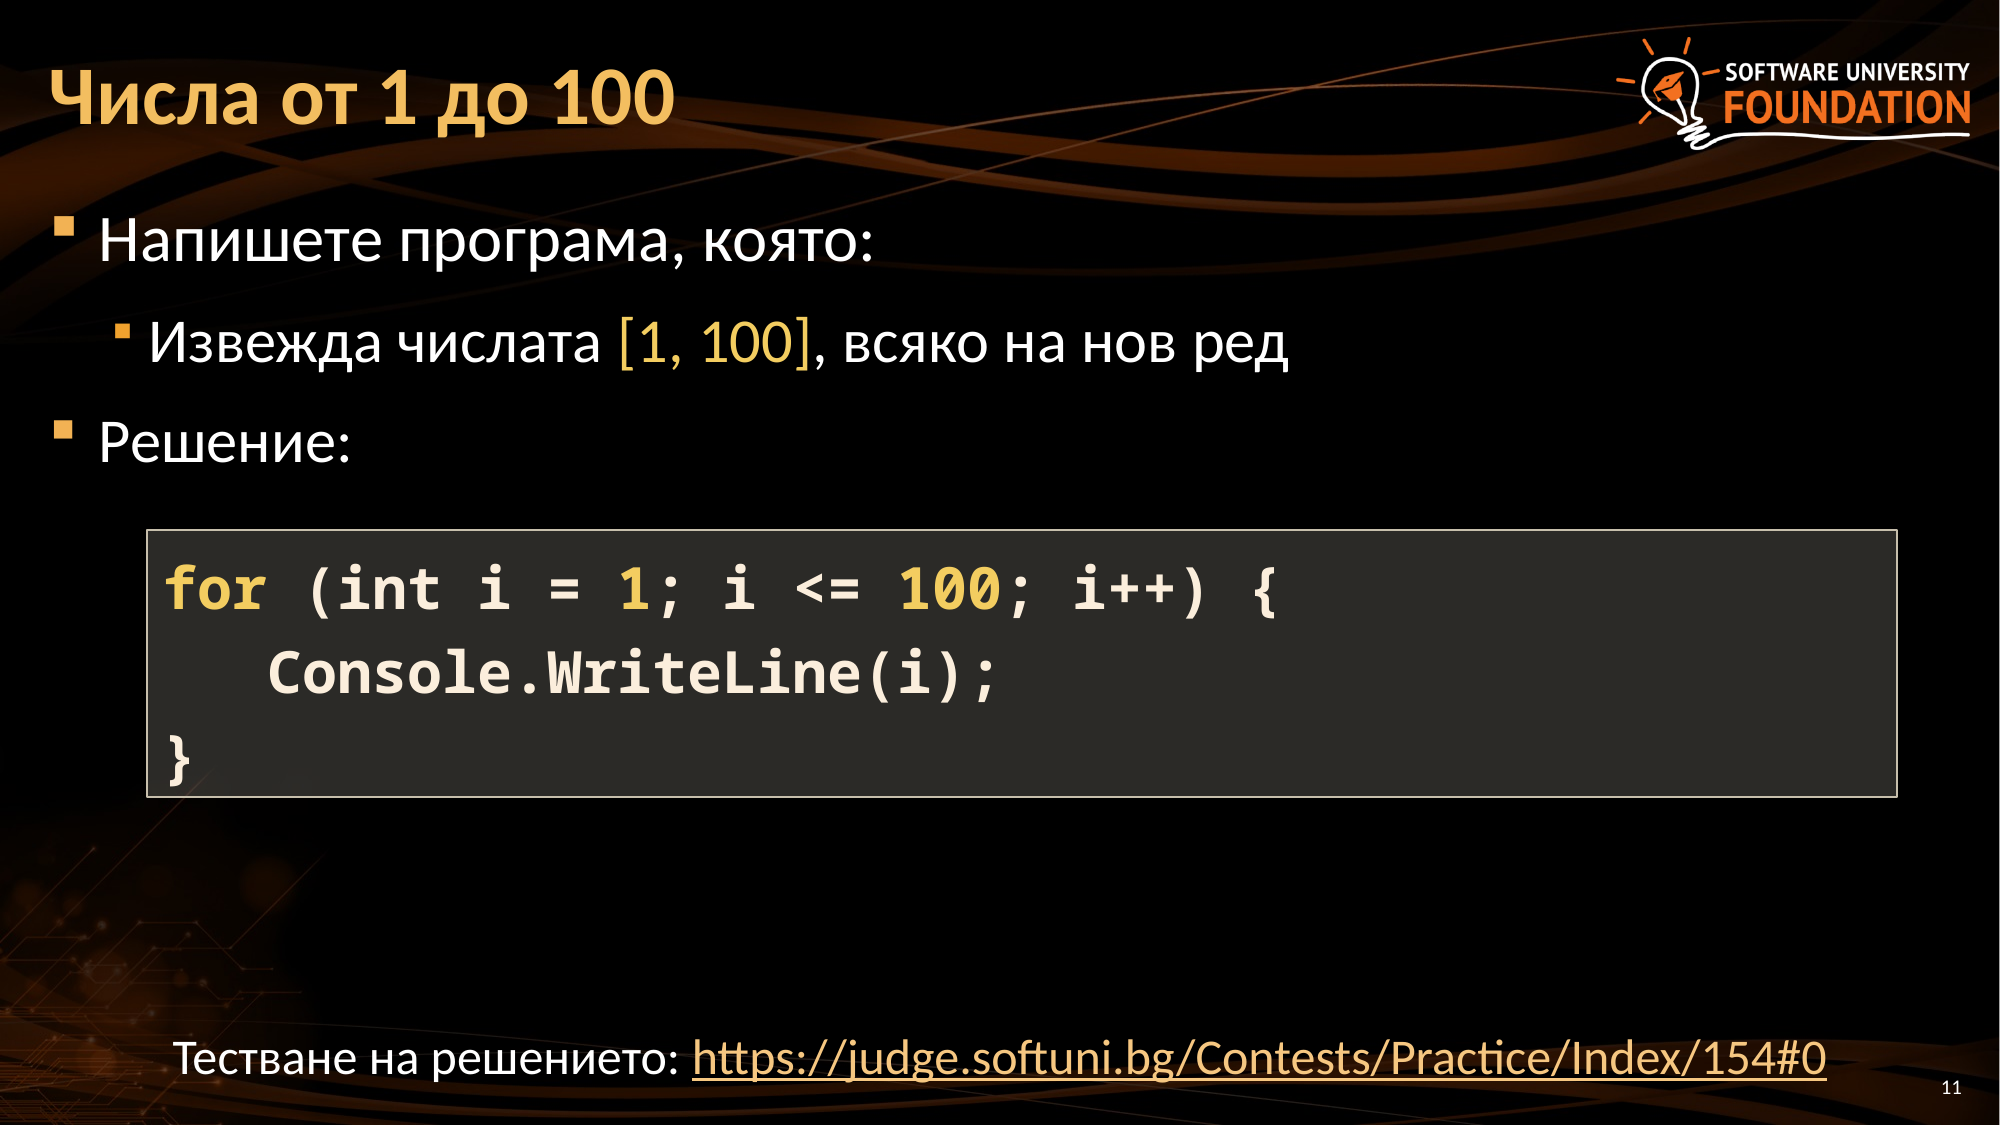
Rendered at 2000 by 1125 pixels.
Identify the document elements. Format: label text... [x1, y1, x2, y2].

title Числа от 1 до 100 [30, 6, 1602, 189]
picture [0, 0, 2000, 1125]
list Напишете програма, която: Извежда числата [1, 100], всяко на нов ред Решение: [31, 188, 1968, 1103]
text_box Тестване на решението: https://judge.softuni.bg/Contests/Practice/Index/154#0 [124, 1016, 1875, 1092]
text_box for (int i = 1; i <= 100; i++) { Console.WriteLine(i); } [147, 530, 1898, 797]
